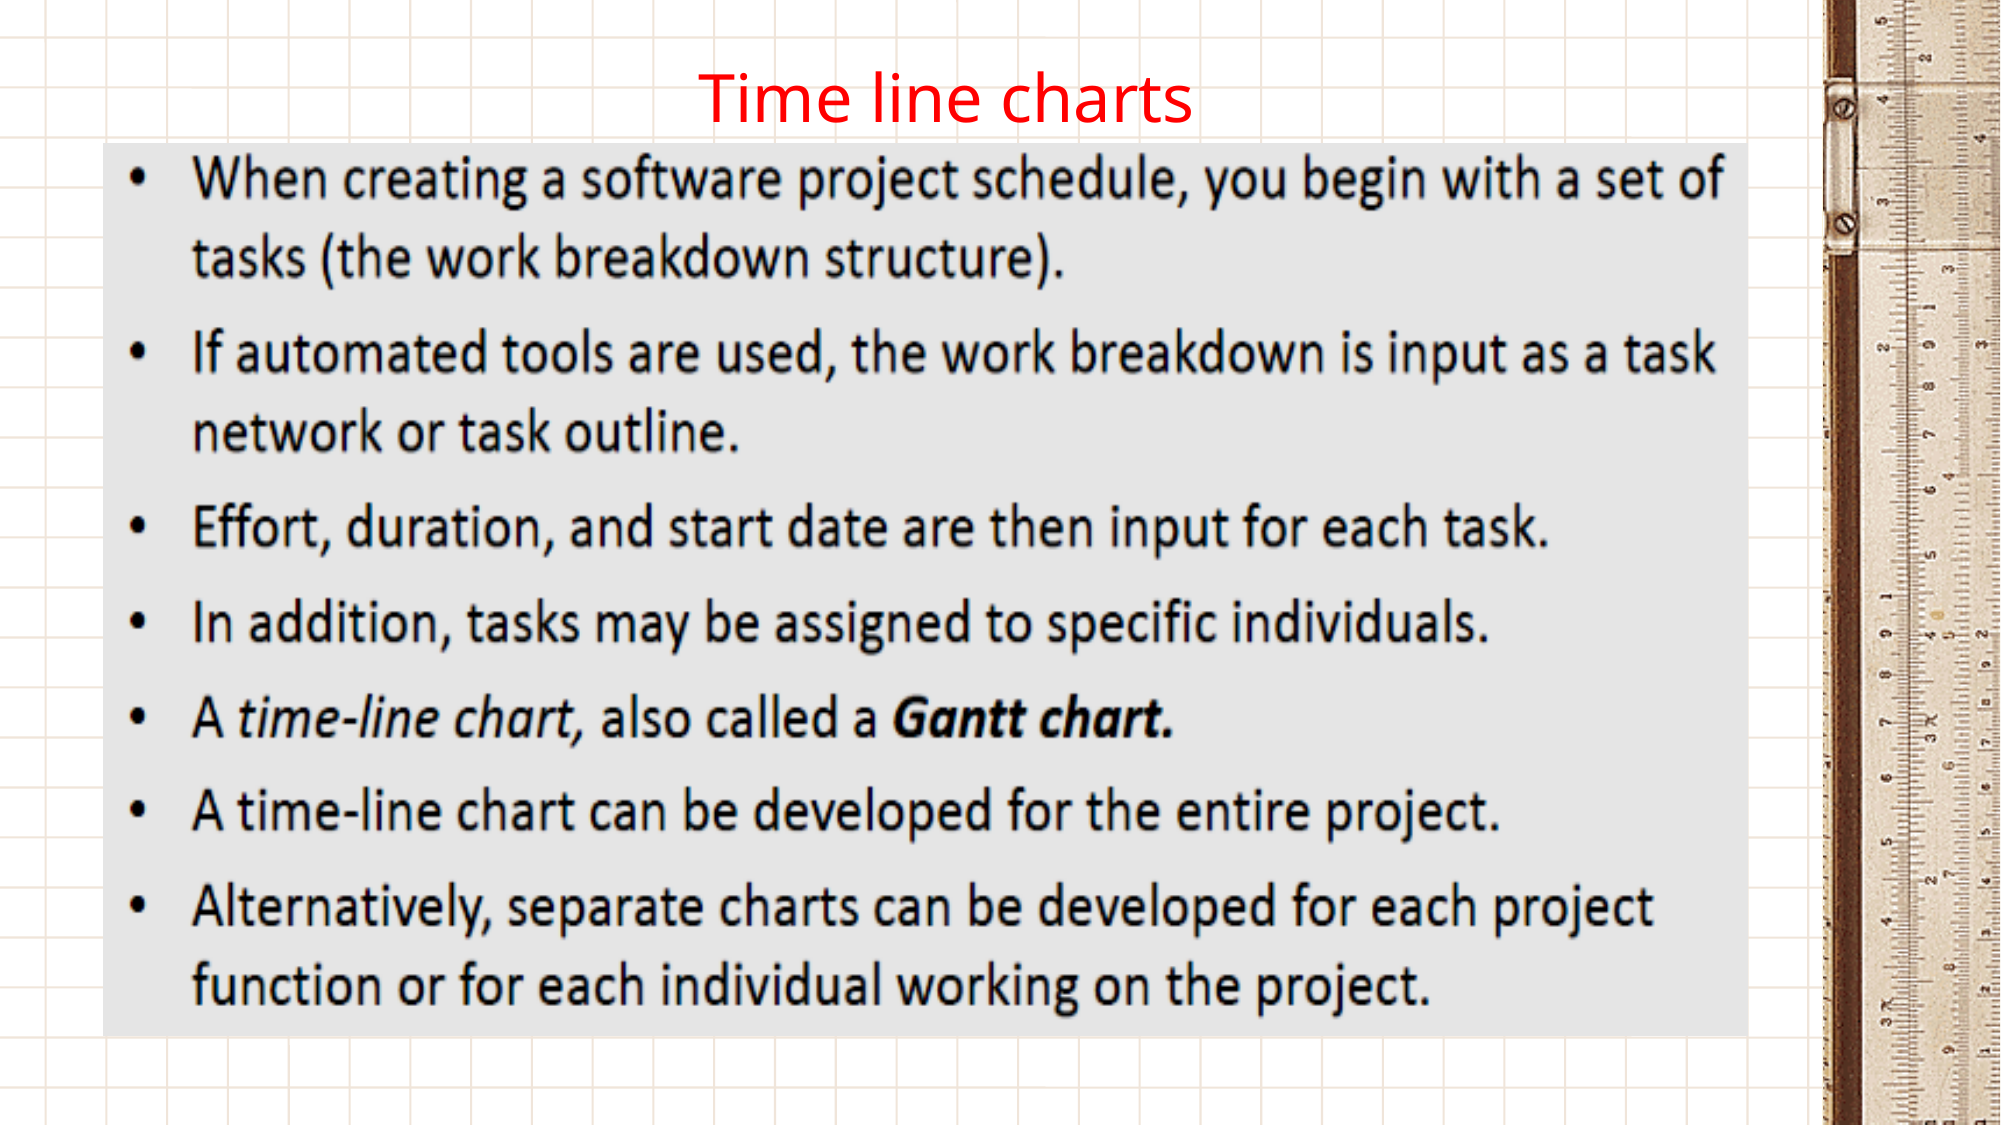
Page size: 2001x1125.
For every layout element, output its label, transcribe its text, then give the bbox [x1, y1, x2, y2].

title Time line charts [147, 0, 1748, 143]
picture [1823, 0, 2000, 1125]
picture [103, 143, 1748, 1036]
